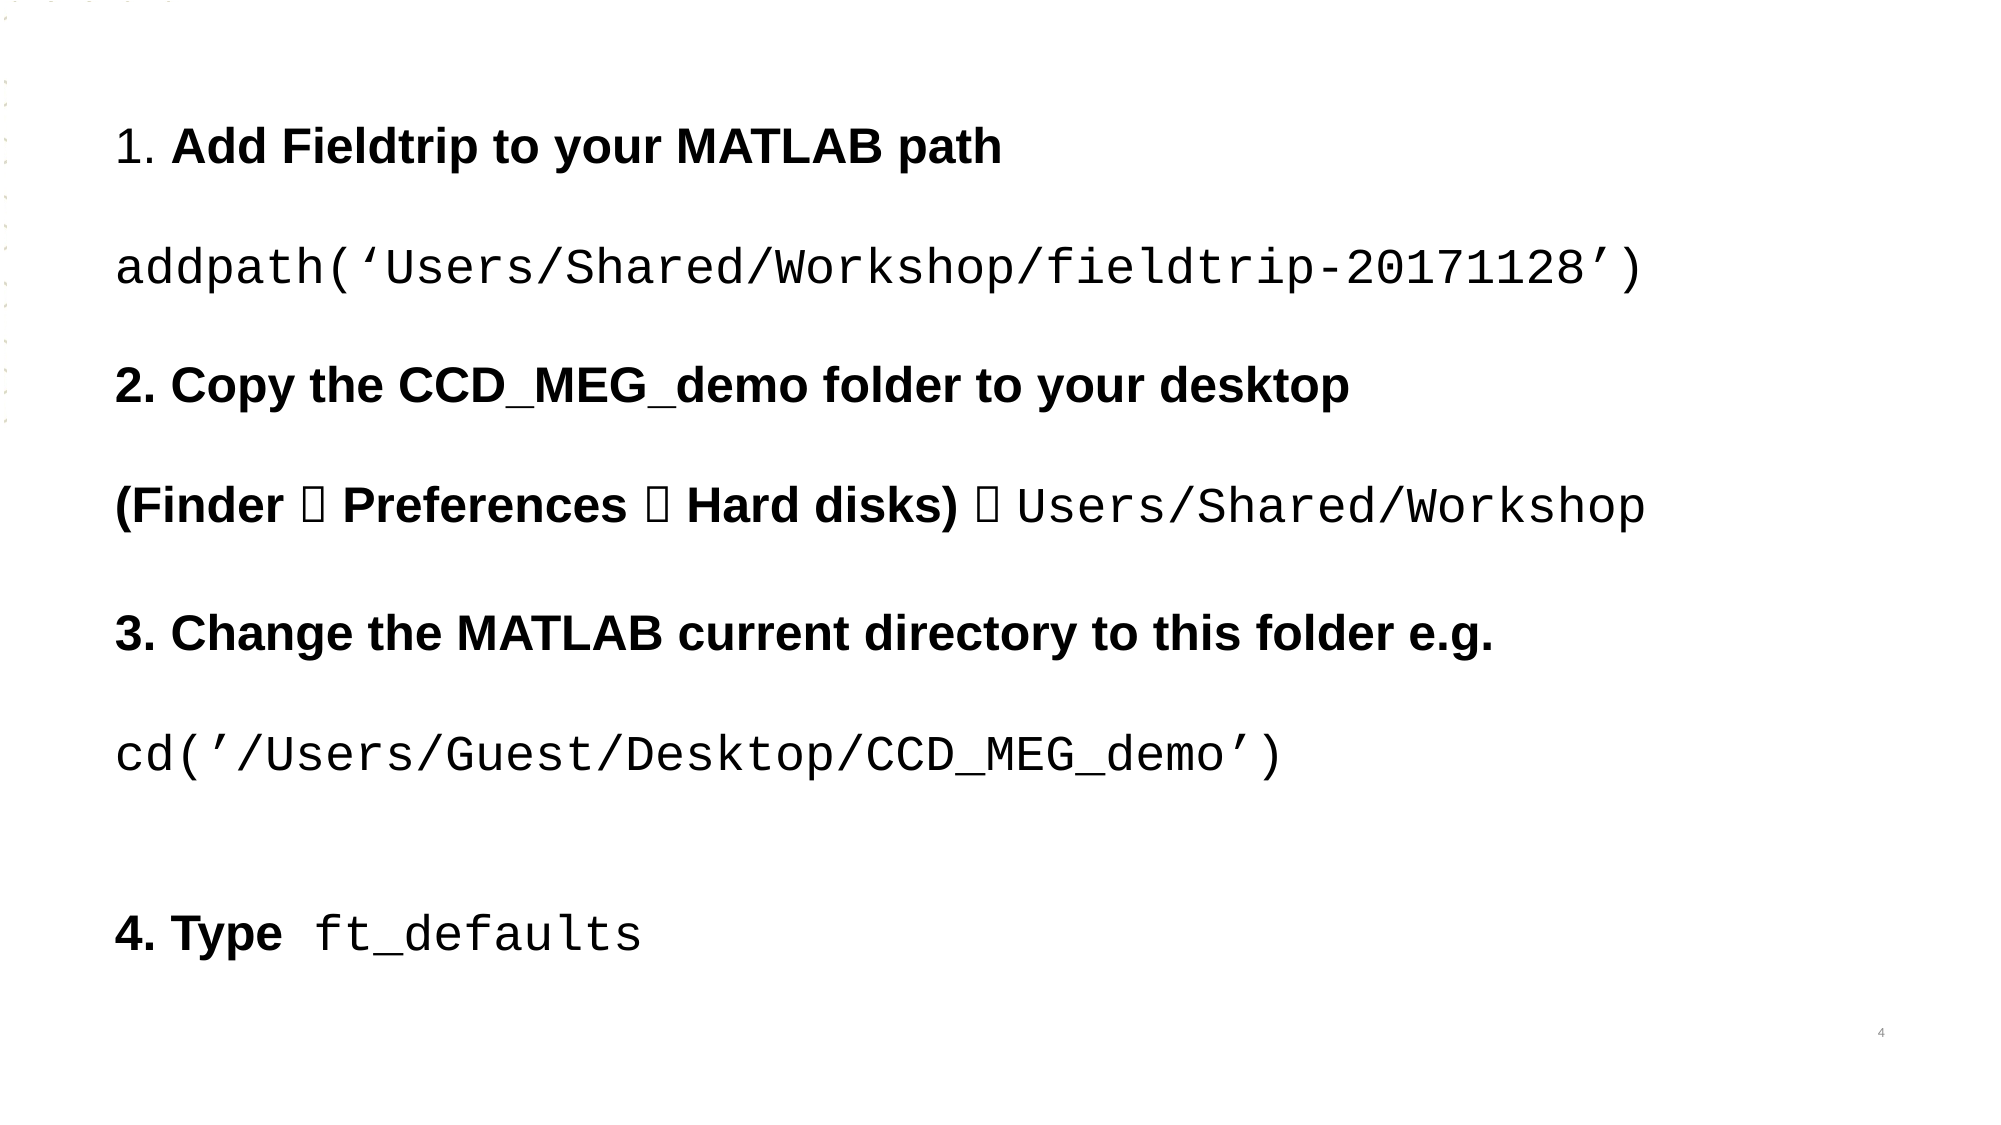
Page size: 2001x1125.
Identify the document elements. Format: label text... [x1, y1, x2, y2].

slide_number 4 [1433, 1002, 1900, 1063]
text_box 3. Change the MATLAB current directory to this folder e.g. cd(’/Users/Guest/Desktop/CCD_MEG_demo’) 4. Type ft_defaults [99, 686, 1900, 875]
picture [4, 1, 595, 457]
title 1. Add Fieldtrip to your MATLAB path addpath(‘Users/Shared/Workshop/fieldtrip-20171128’) [99, 79, 1900, 267]
text_box 2. Copy the CCD_MEG_demo folder to your desktop (Finder  Preferences  Hard disks)  Users/Shared/Workshop [99, 349, 1900, 537]
